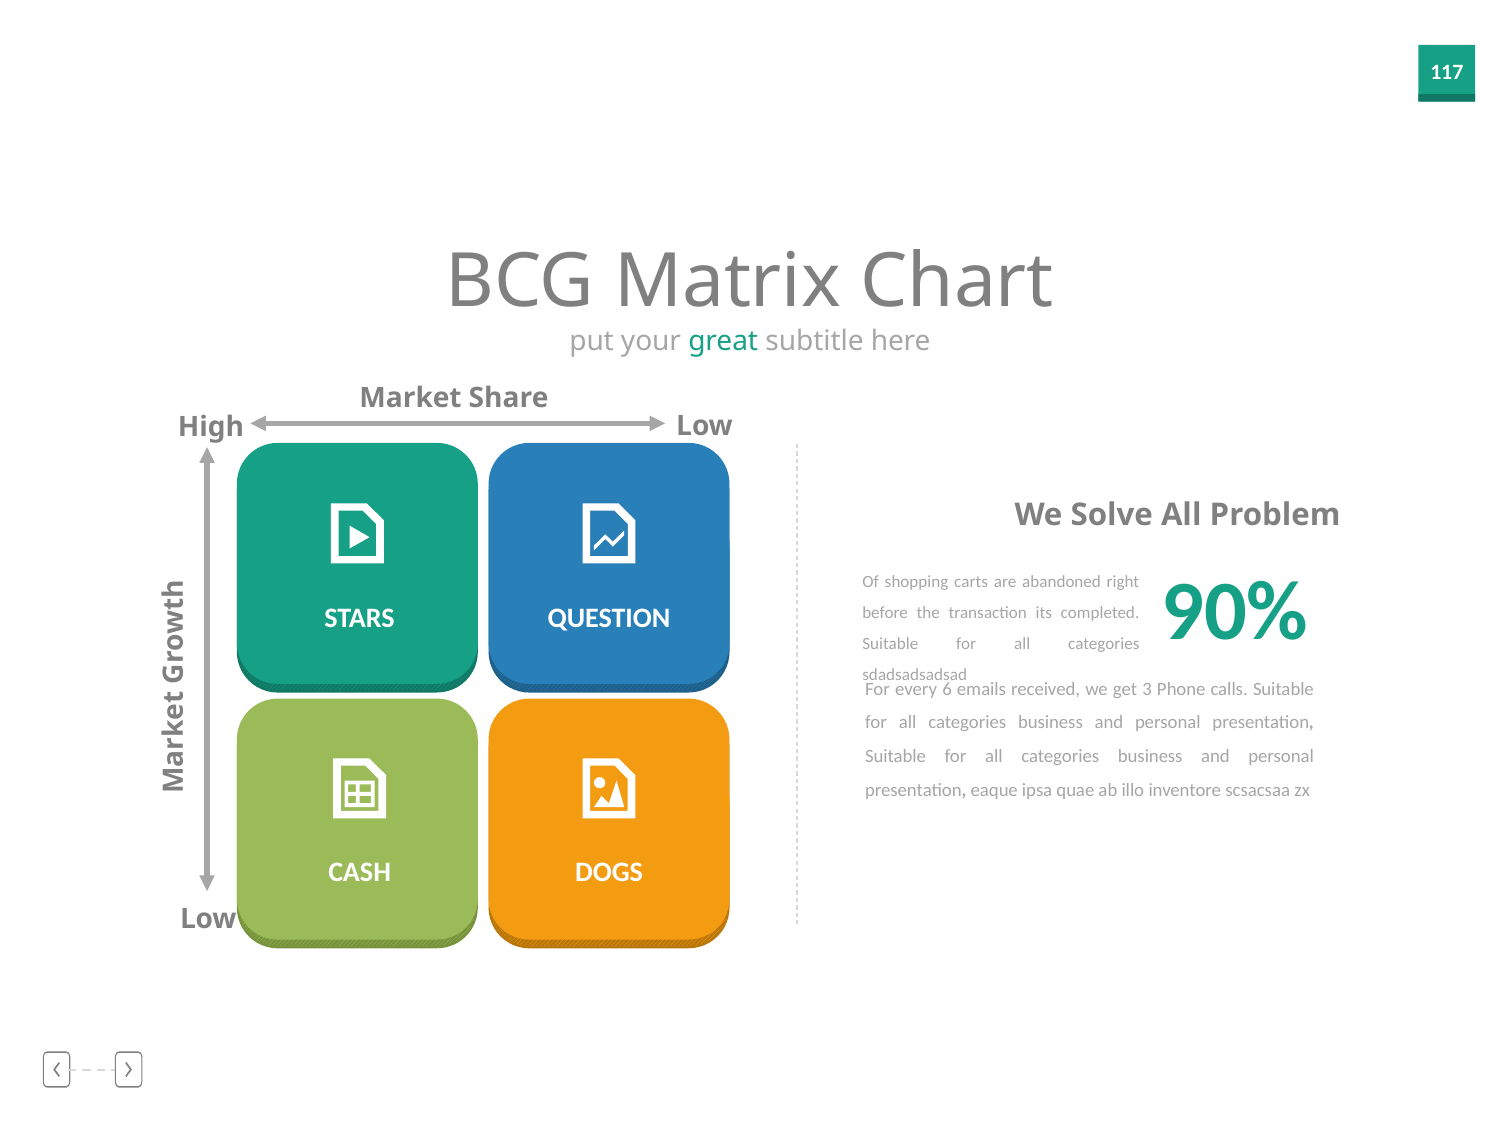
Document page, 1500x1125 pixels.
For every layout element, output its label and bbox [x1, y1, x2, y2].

text_box [147, 565, 196, 809]
text_box [163, 399, 748, 891]
text_box [165, 699, 477, 948]
text_box [489, 699, 729, 948]
text_box [847, 547, 1329, 808]
text_box [999, 486, 1356, 539]
text_box [344, 371, 564, 421]
text_box [430, 224, 1070, 364]
